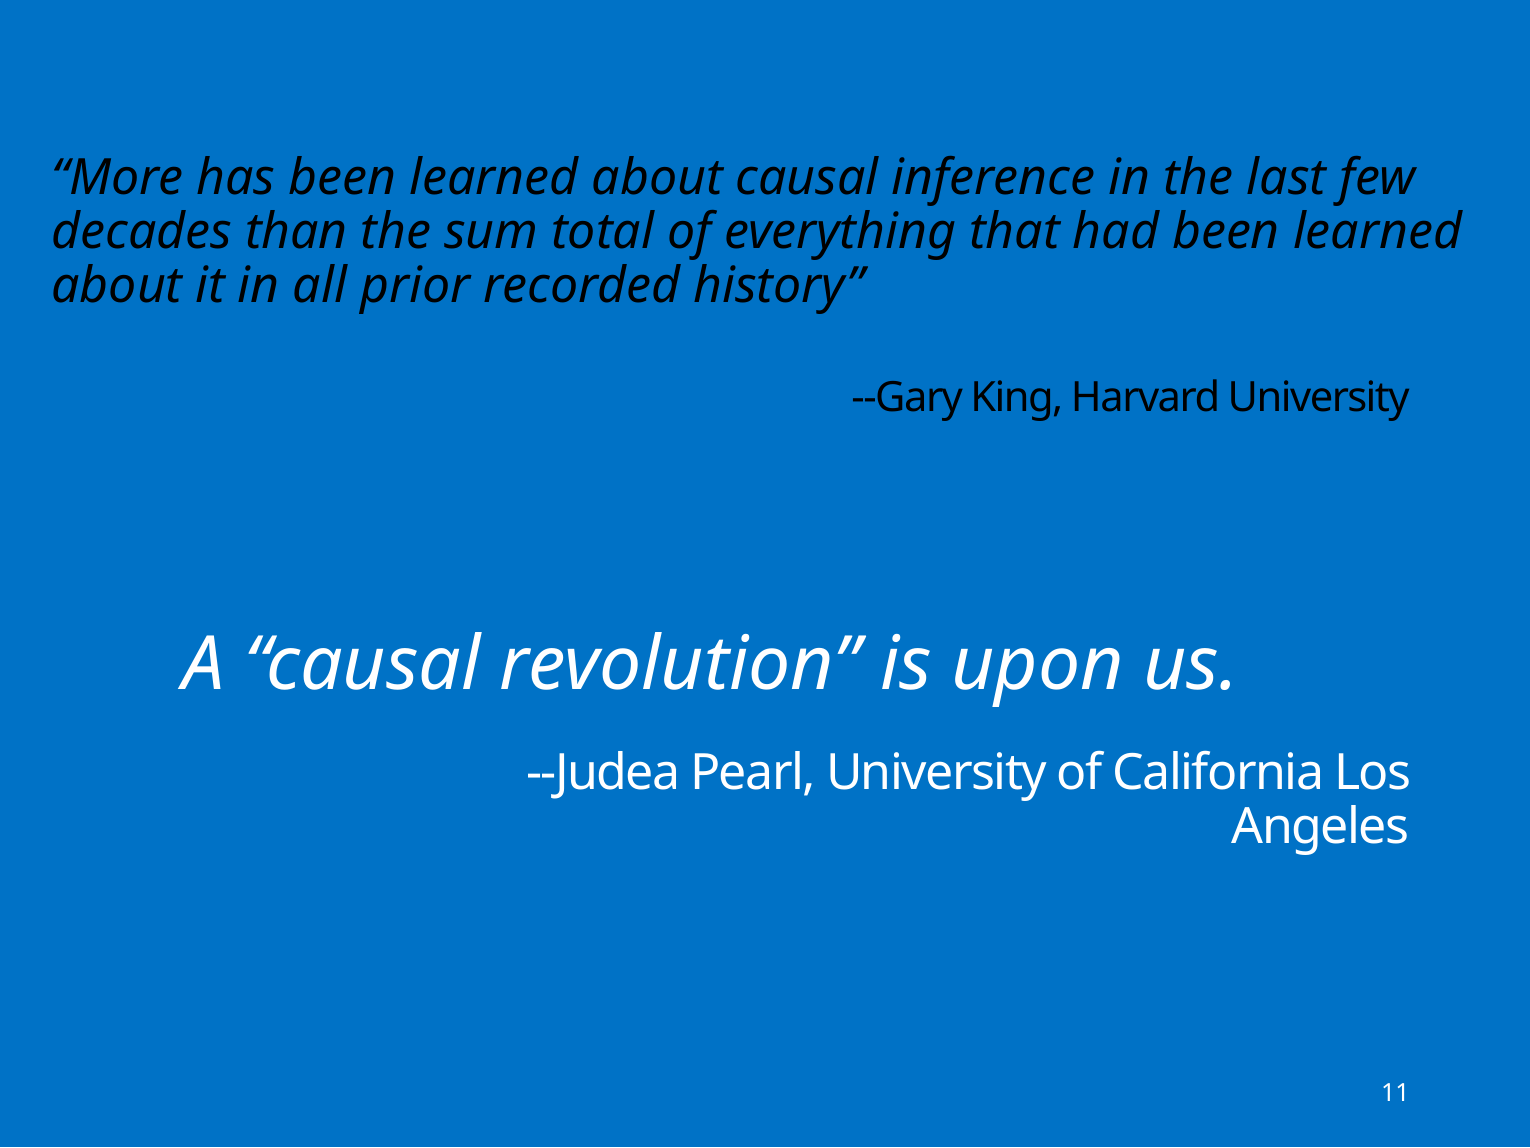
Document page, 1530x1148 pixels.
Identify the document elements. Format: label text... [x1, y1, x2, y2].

title --Gary King, Harvard University [445, 360, 1434, 512]
list “More has been learned about causal inference in the last few decades than the sum total of everything that had been learned about it in all prior recorded history” [27, 136, 1490, 331]
slide_number 11 [1080, 1063, 1425, 1125]
text_box A “causal revolution” is upon us. [152, 600, 1513, 730]
text_box --Judea Pearl, University of California Los Angeles [414, 731, 1434, 882]
